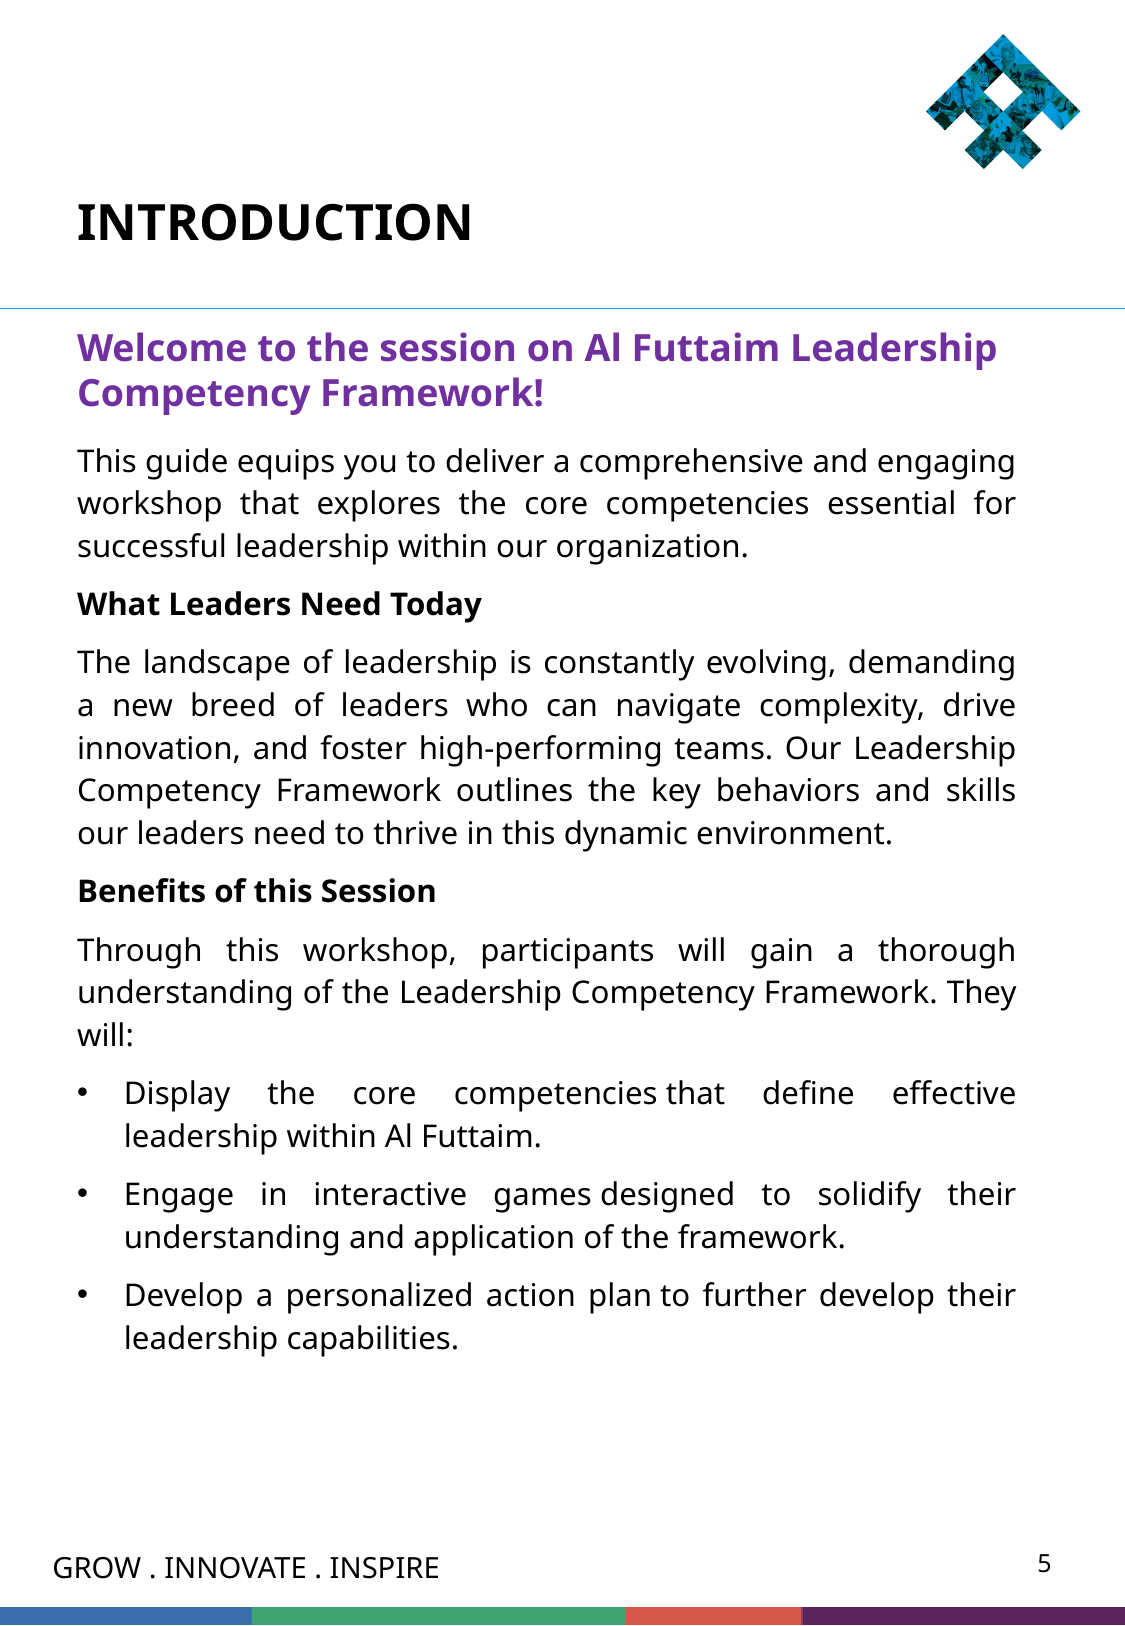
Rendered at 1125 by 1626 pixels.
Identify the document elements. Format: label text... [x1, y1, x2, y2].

list This guide equips you to deliver a comprehensive and engaging workshop that explores the core competencies essential for successful leadership within our organization. What Leaders Need Today The landscape of leadership is constantly evolving, demanding a new breed of leaders who can navigate complexity, drive innovation, and foster high-performing teams. Our Leadership Competency Framework outlines the key behaviors and skills our leaders need to thrive in this dynamic environment. Benefits of this Session Through this workshop, participants will gain a thorough understanding of the Leadership Competency Framework. They will: Display the core competencies that define effective leadership within Al Futtaim. Engage in interactive games designed to solidify their understanding and application of the framework. Develop a personalized action plan to further develop their leadership capabilities. [62, 428, 1033, 1386]
slide_number 5 [1001, 1539, 1088, 1593]
picture [918, 19, 1088, 189]
title INTRODUCTION [62, 205, 1033, 259]
subtitle Welcome to the session on Al Futtaim Leadership Competency Framework! [62, 347, 1033, 390]
picture [0, 1607, 1125, 1625]
